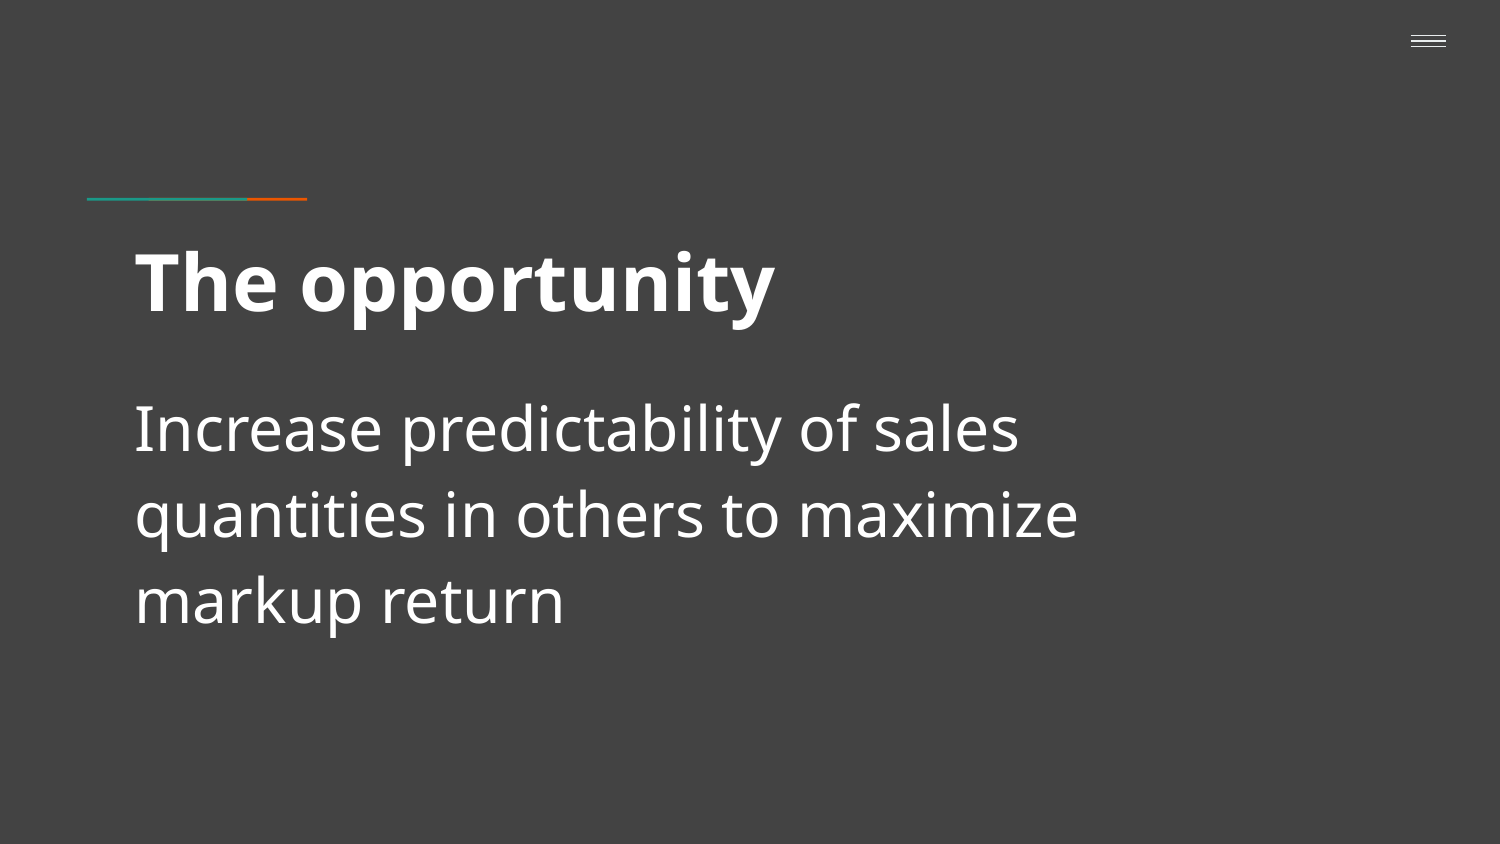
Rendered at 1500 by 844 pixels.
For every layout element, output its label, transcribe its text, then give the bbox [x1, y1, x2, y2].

title The opportunity [119, 216, 1270, 325]
list Increase predictability of sales quantities in others to maximize markup return [119, 362, 1270, 719]
